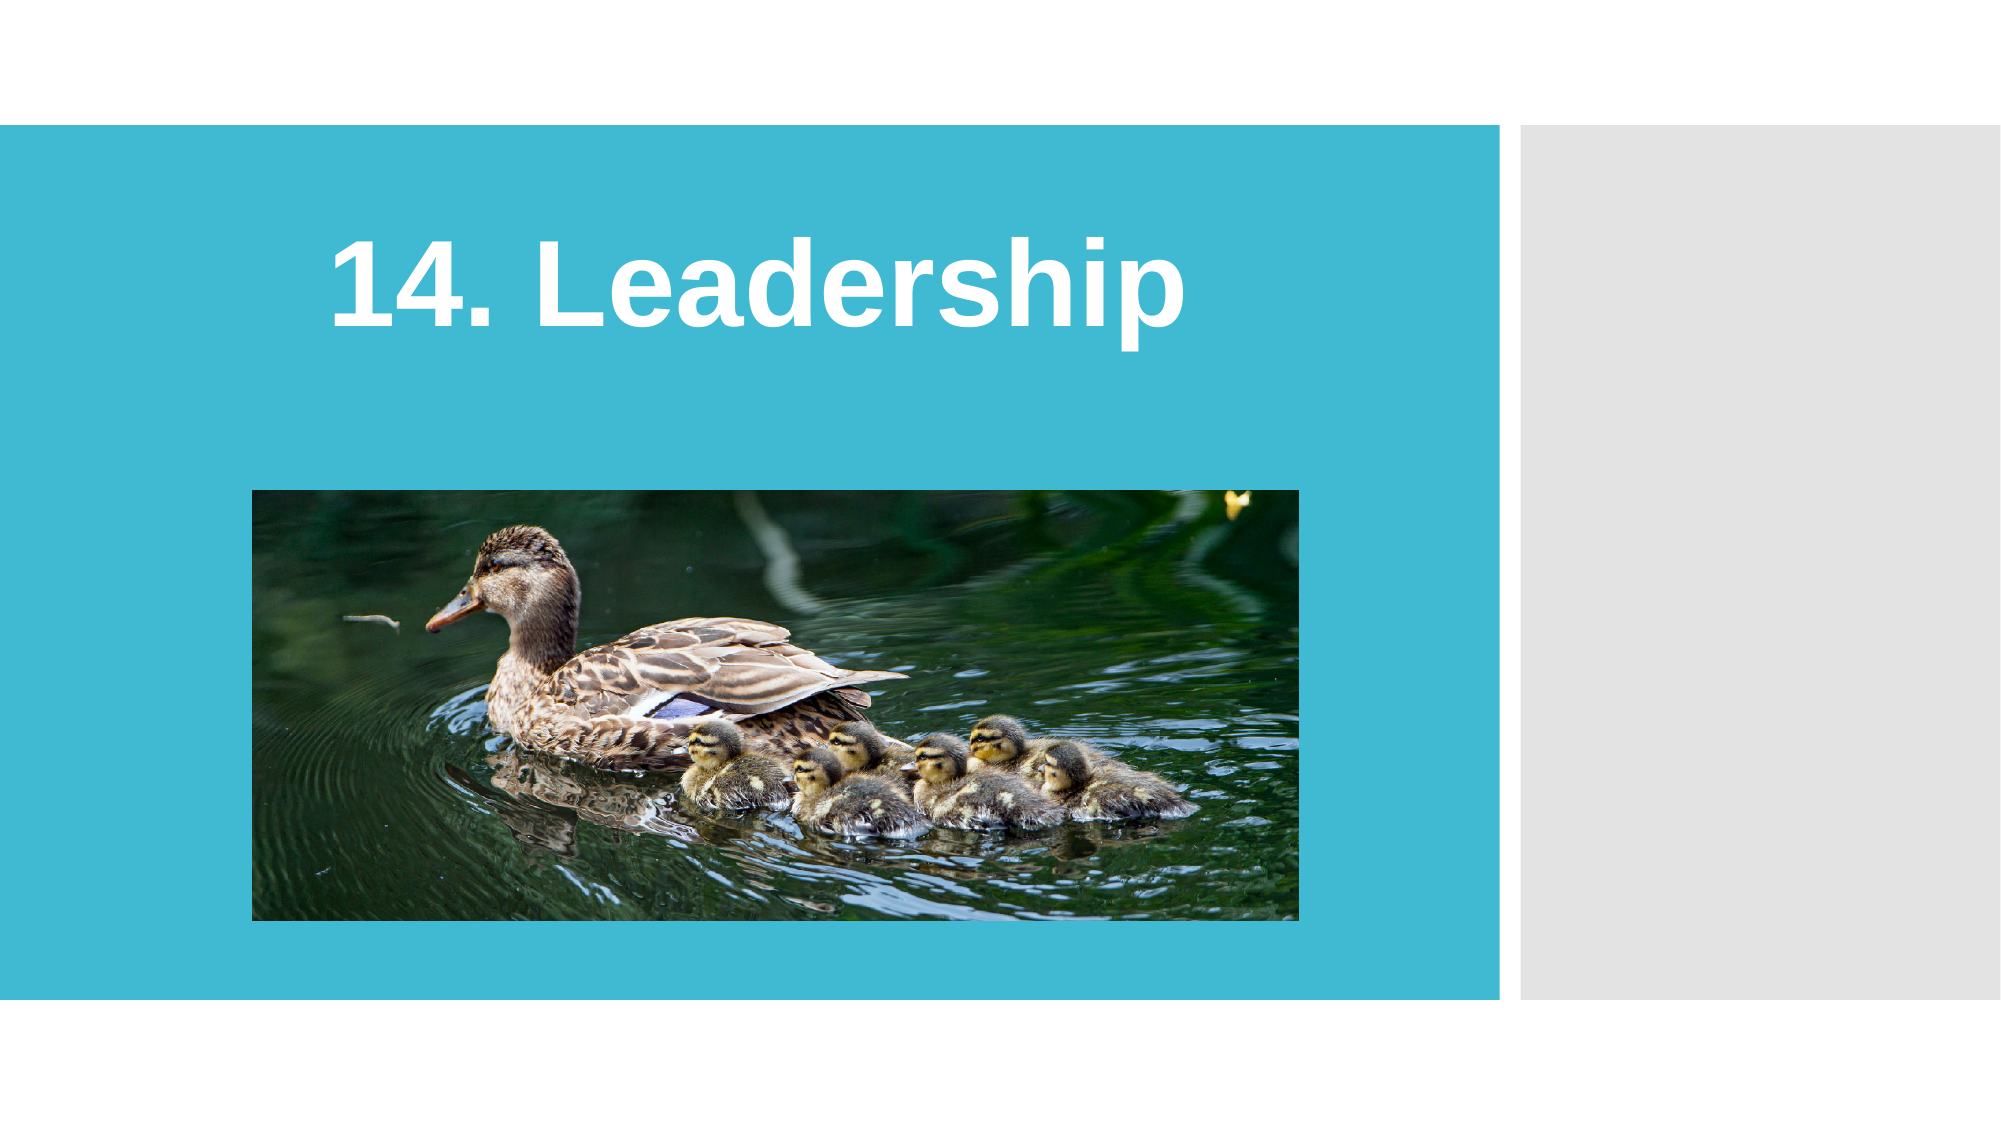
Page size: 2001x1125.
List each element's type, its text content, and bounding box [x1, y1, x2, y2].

title 14. Leadership [175, 213, 1376, 747]
picture [252, 490, 1299, 921]
